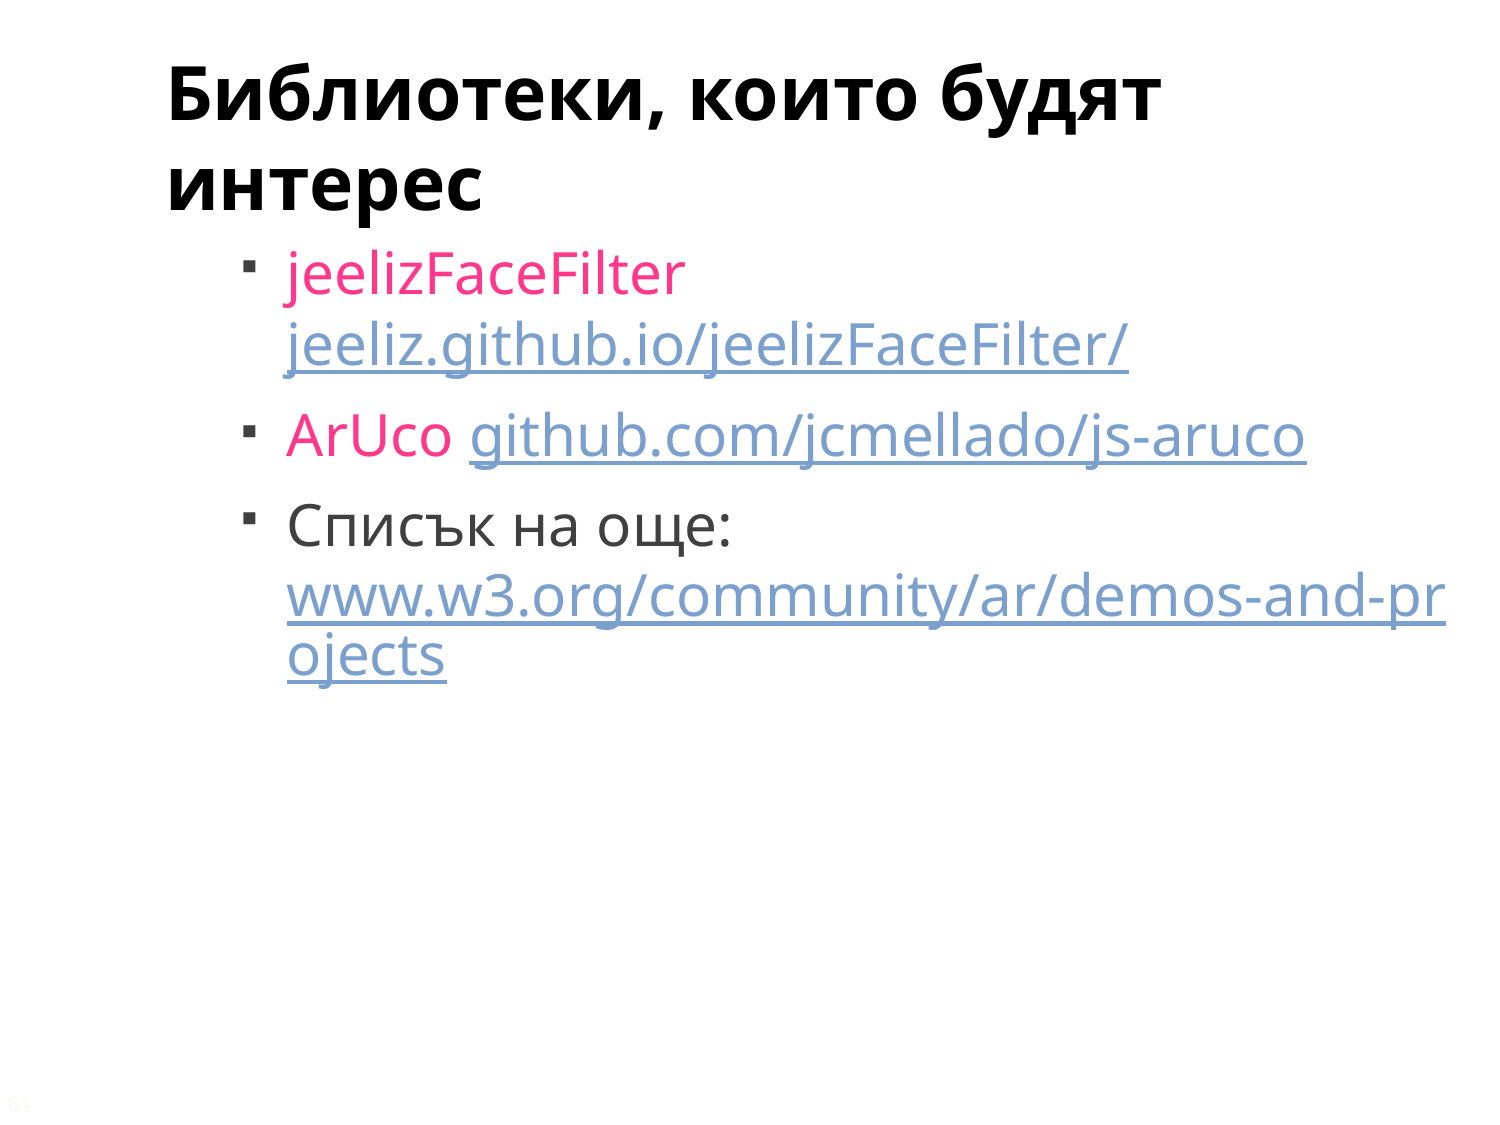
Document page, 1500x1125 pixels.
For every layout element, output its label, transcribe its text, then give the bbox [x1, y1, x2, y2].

list Библиотеки, които будят интерес jeelizFaceFilter jeeliz.github.io/jeelizFaceFilter/ ArUco github.com/jcmellado/js-aruco Списък на още: www.w3.org/community/ar/demos-and-projects [150, 37, 1488, 1113]
